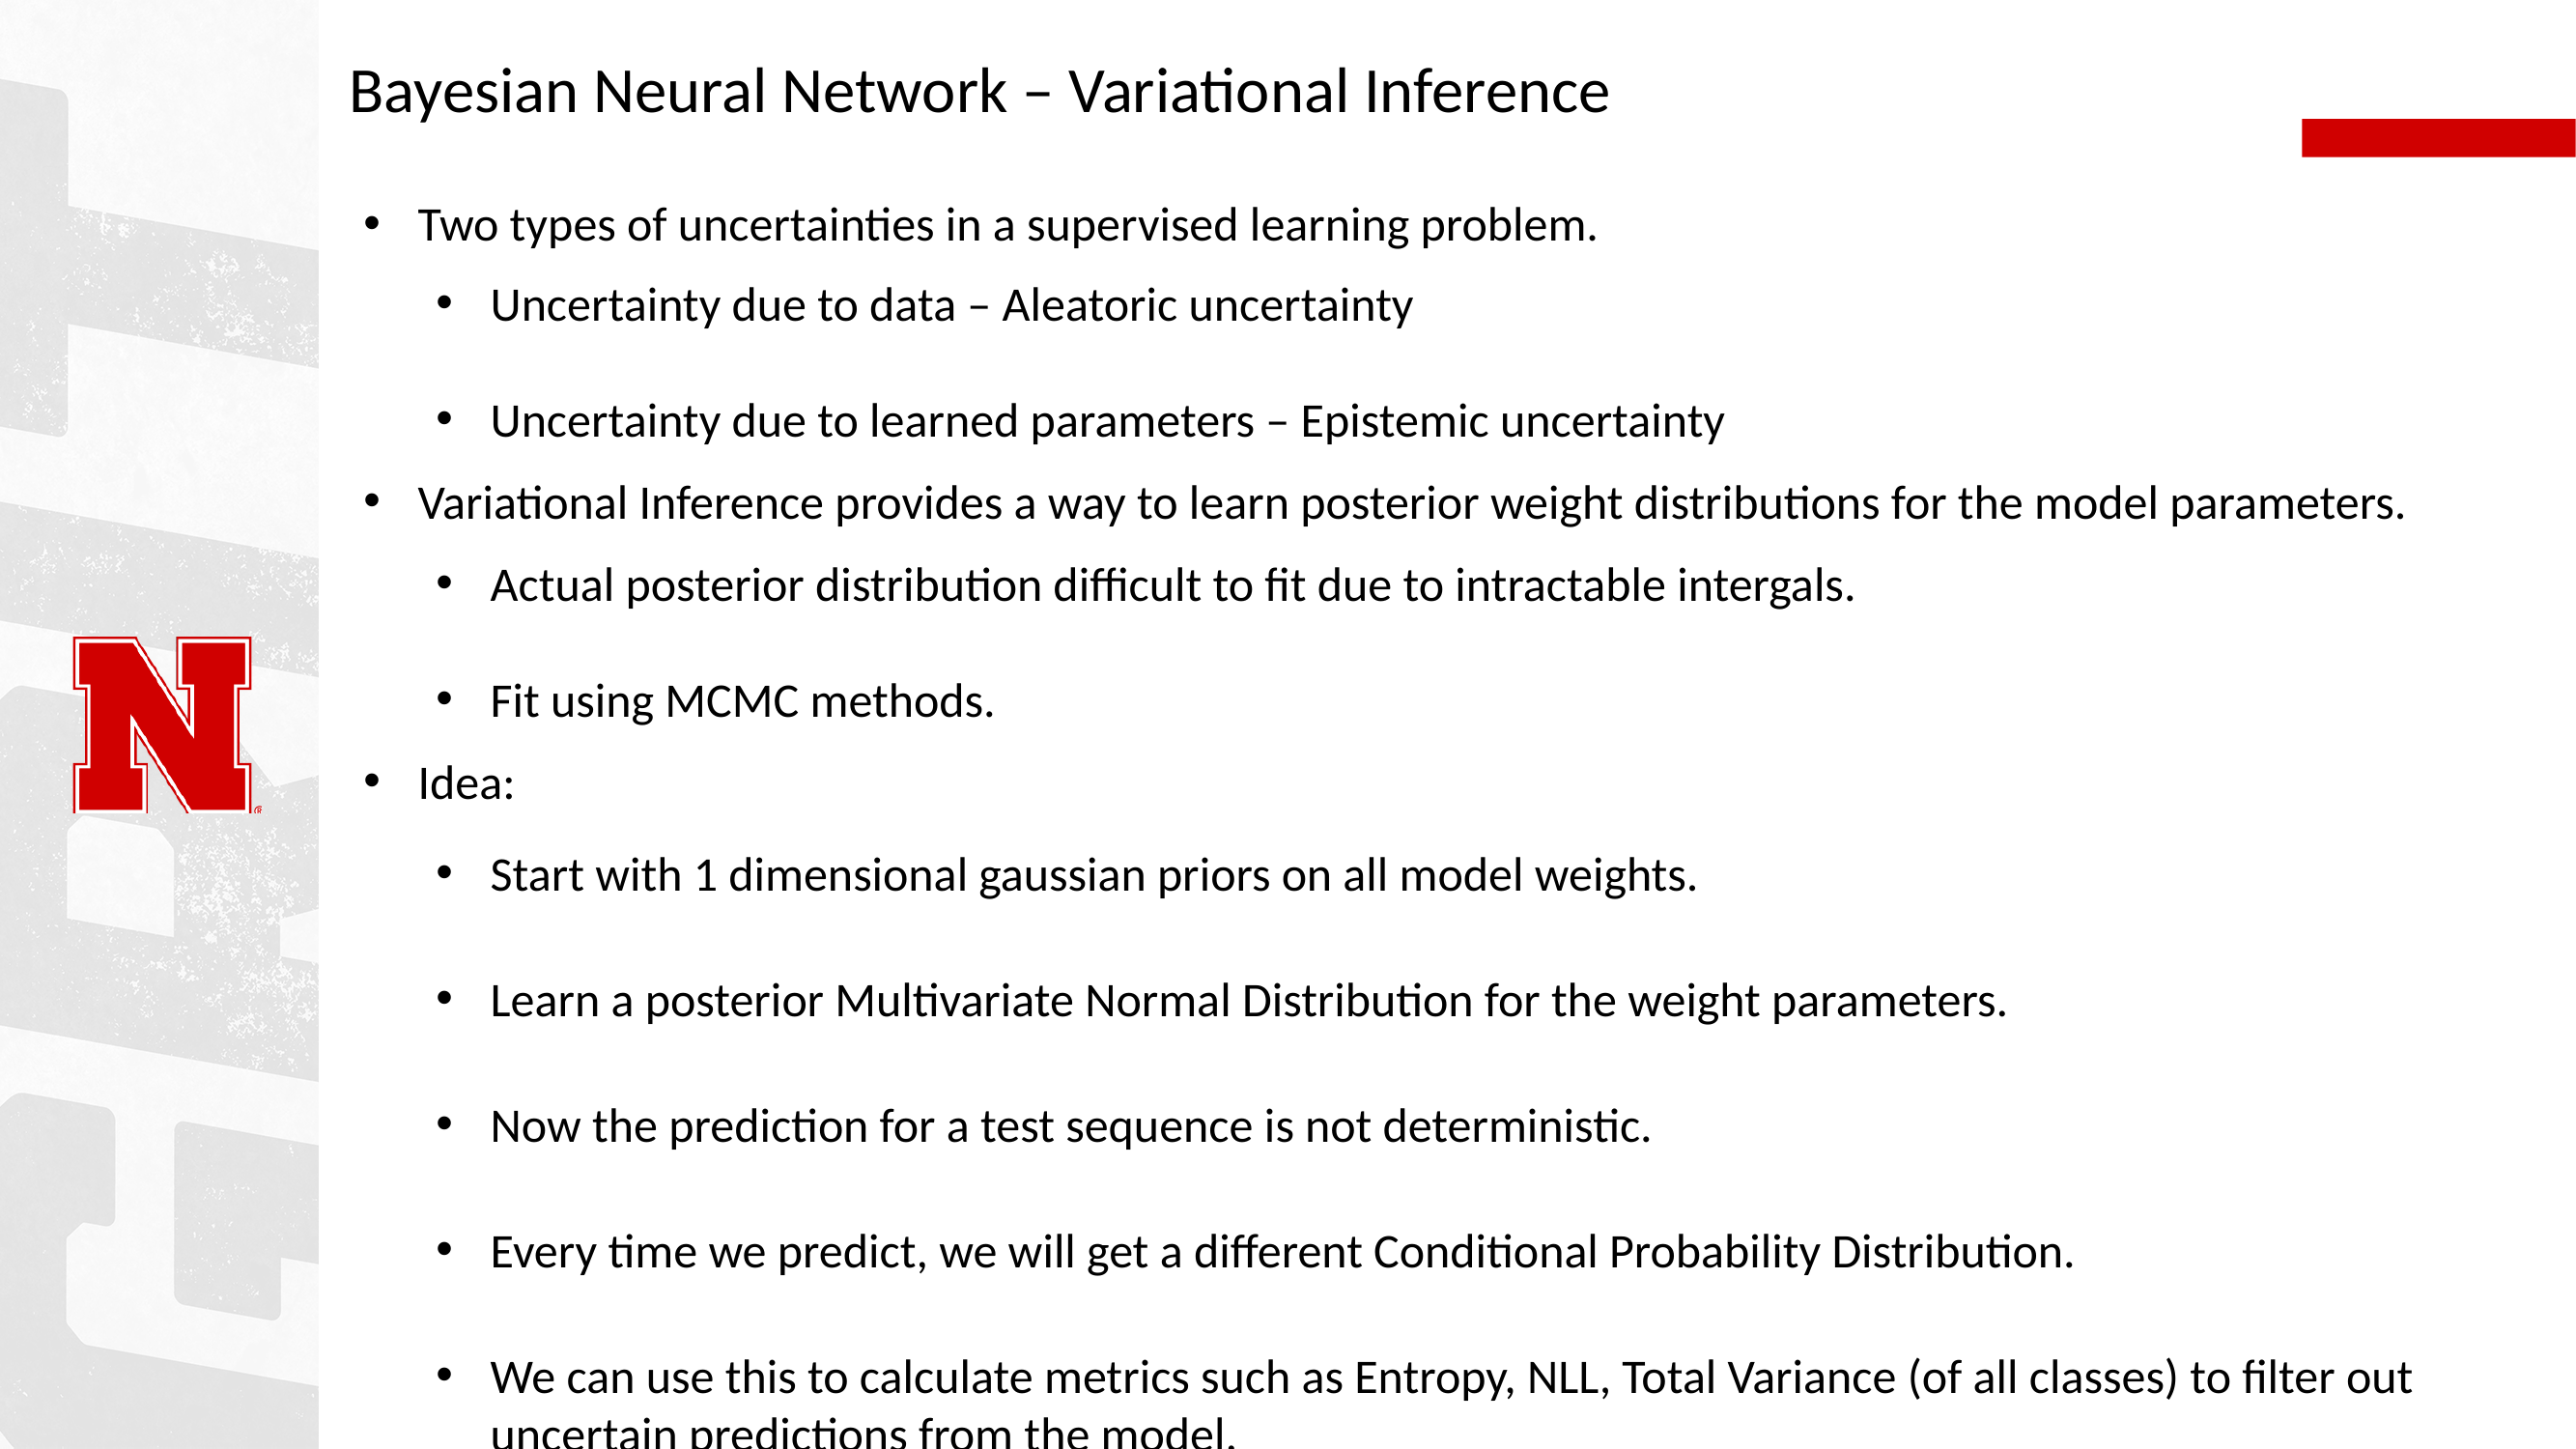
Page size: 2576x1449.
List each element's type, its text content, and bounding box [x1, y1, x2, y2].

title Bayesian Neural Network – Variational Inference [349, 48, 2246, 126]
picture [0, 0, 319, 1449]
text_box Two types of uncertainties in a supervised learning problem. Uncertainty due to data – Aleatoric uncertainty Uncertainty due to learned parameters – Epistemic uncertainty Variational Inference provides a way to learn posterior weight distributions for the model parameters. Actual posterior distribution difficult to fit due to intractable intergals. Fit using MCMC methods. Idea: Start with 1 dimensional gaussian priors on all model weights. Learn a posterior Multivariate Normal Distribution for the weight parameters. Now the prediction for a test sequence is not deterministic. Every time we predict, we will get a different Conditional Probability Distribution. We can use this to calculate metrics such as Entropy, NLL, Total Variance (of all classes) to filter out uncertain predictions from the model. [349, 185, 2463, 1449]
